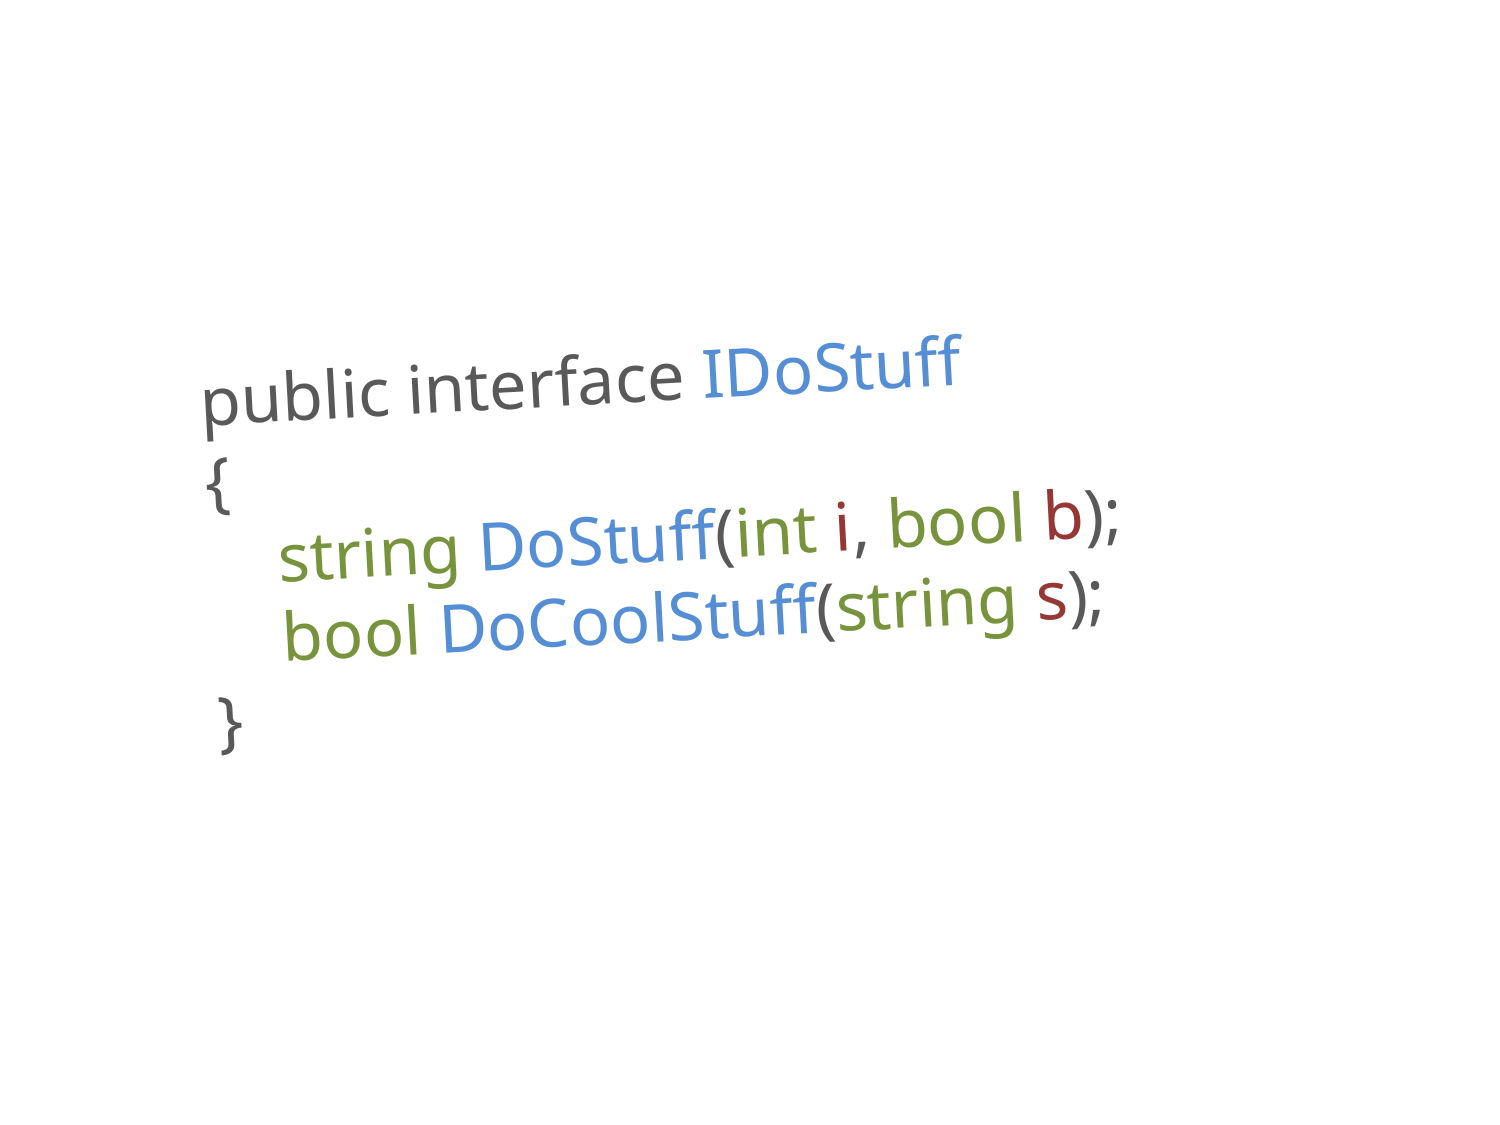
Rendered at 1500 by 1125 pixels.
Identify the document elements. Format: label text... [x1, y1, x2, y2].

title public interface IDoStuff { string DoStuff(int i, bool b); bool DoCoolStuff(string s); } [183, 290, 1390, 845]
